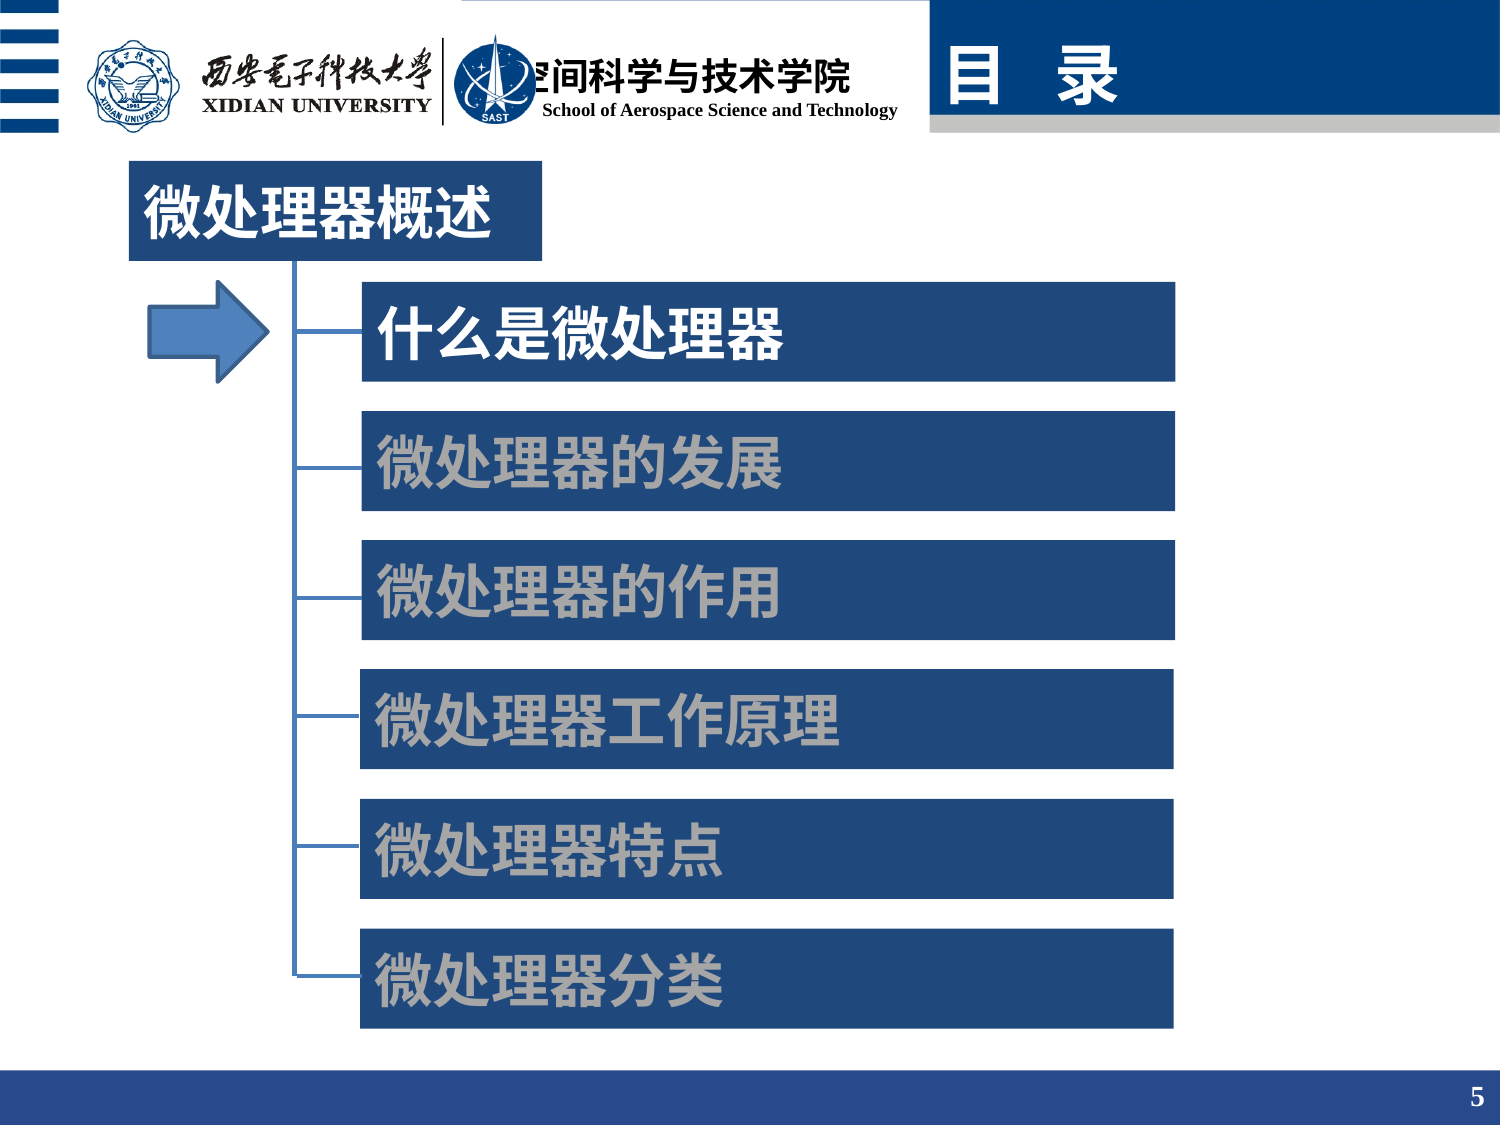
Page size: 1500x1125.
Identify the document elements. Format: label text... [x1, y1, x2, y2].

text_box 微处理器的发展 [361, 411, 1176, 512]
text_box 目 录 [927, 19, 1433, 103]
text_box 什么是微处理器 [361, 281, 1176, 382]
text_box 微处理器分类 [360, 928, 1174, 1029]
text_box 微处理器的作用 [361, 540, 1176, 641]
text_box 微处理器工作原理 [360, 669, 1174, 770]
text_box 微处理器特点 [360, 798, 1174, 899]
text_box 微处理器概述 [128, 160, 543, 261]
picture [0, 0, 1500, 1070]
text_box [147, 279, 270, 384]
